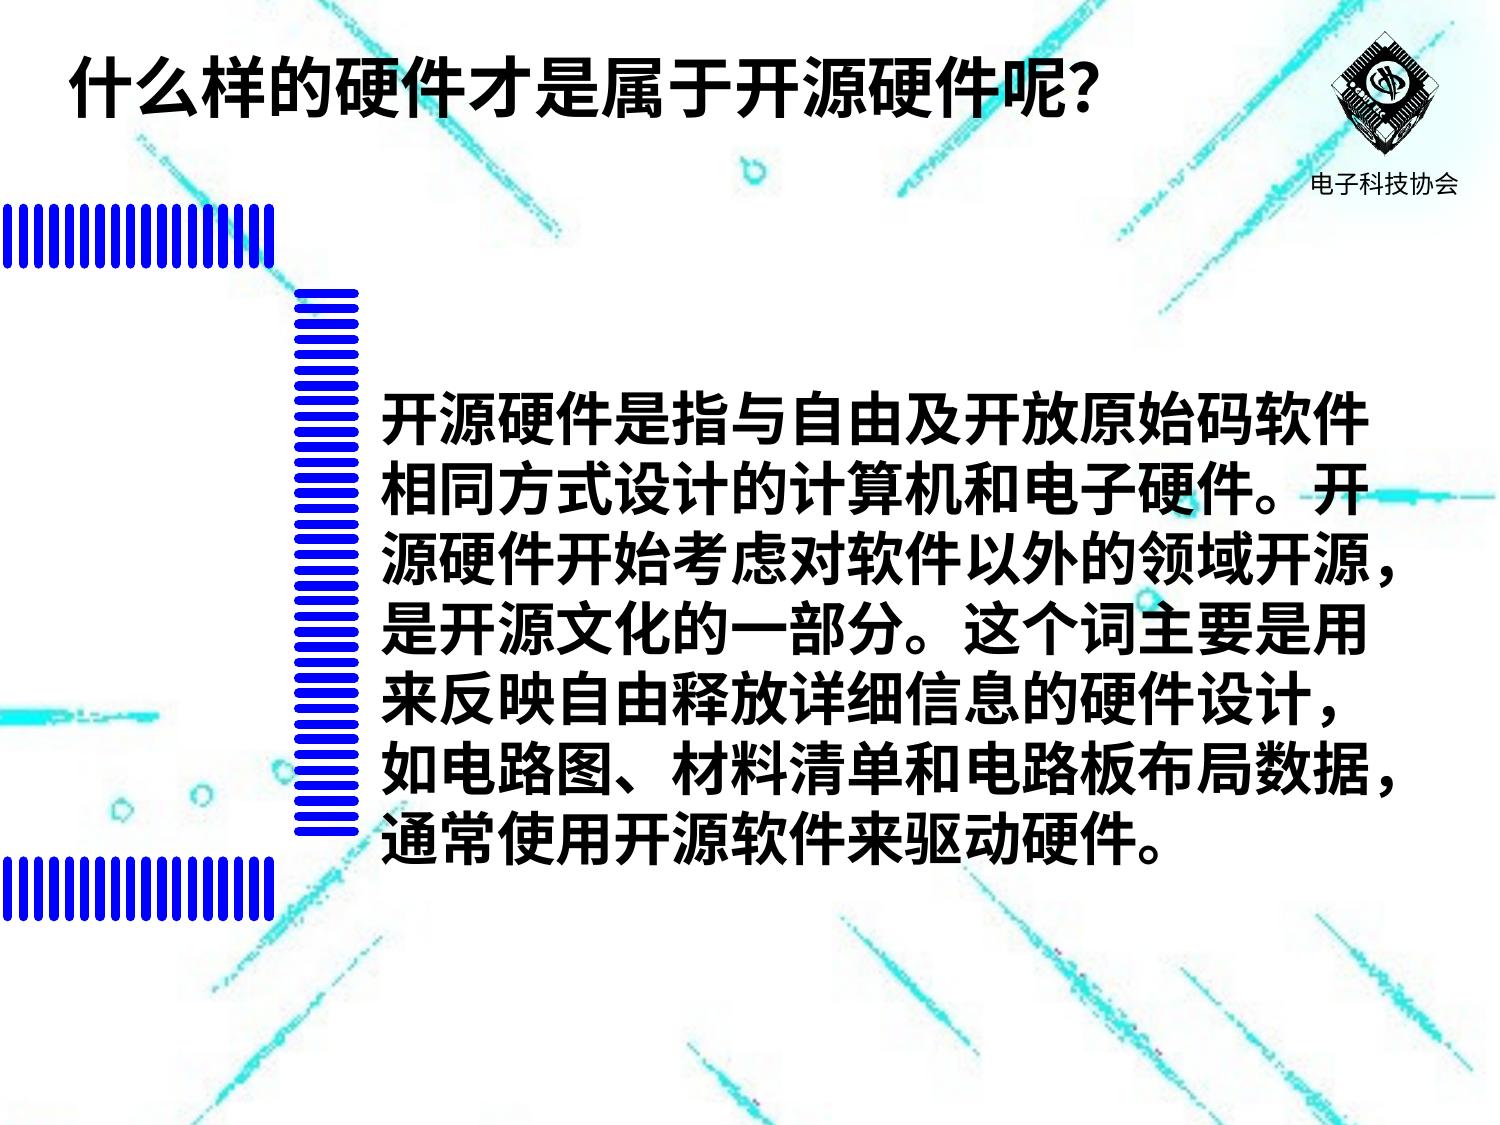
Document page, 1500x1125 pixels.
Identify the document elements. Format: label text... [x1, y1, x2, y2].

text_box 什么样的硬件才是属于开源硬件呢？ [52, 38, 1221, 134]
picture [0, 0, 1499, 1125]
text_box 开源硬件是指与自由及开放原始码软件相同方式设计的计算机和电子硬件。开源硬件开始考虑对软件以外的领域开源，是开源文化的一部分。这个词主要是用来反映自由释放详细信息的硬件设计，如电路图、材料清单和电路板布局数据，通常使用开源软件来驱动硬件。 [365, 375, 1439, 880]
